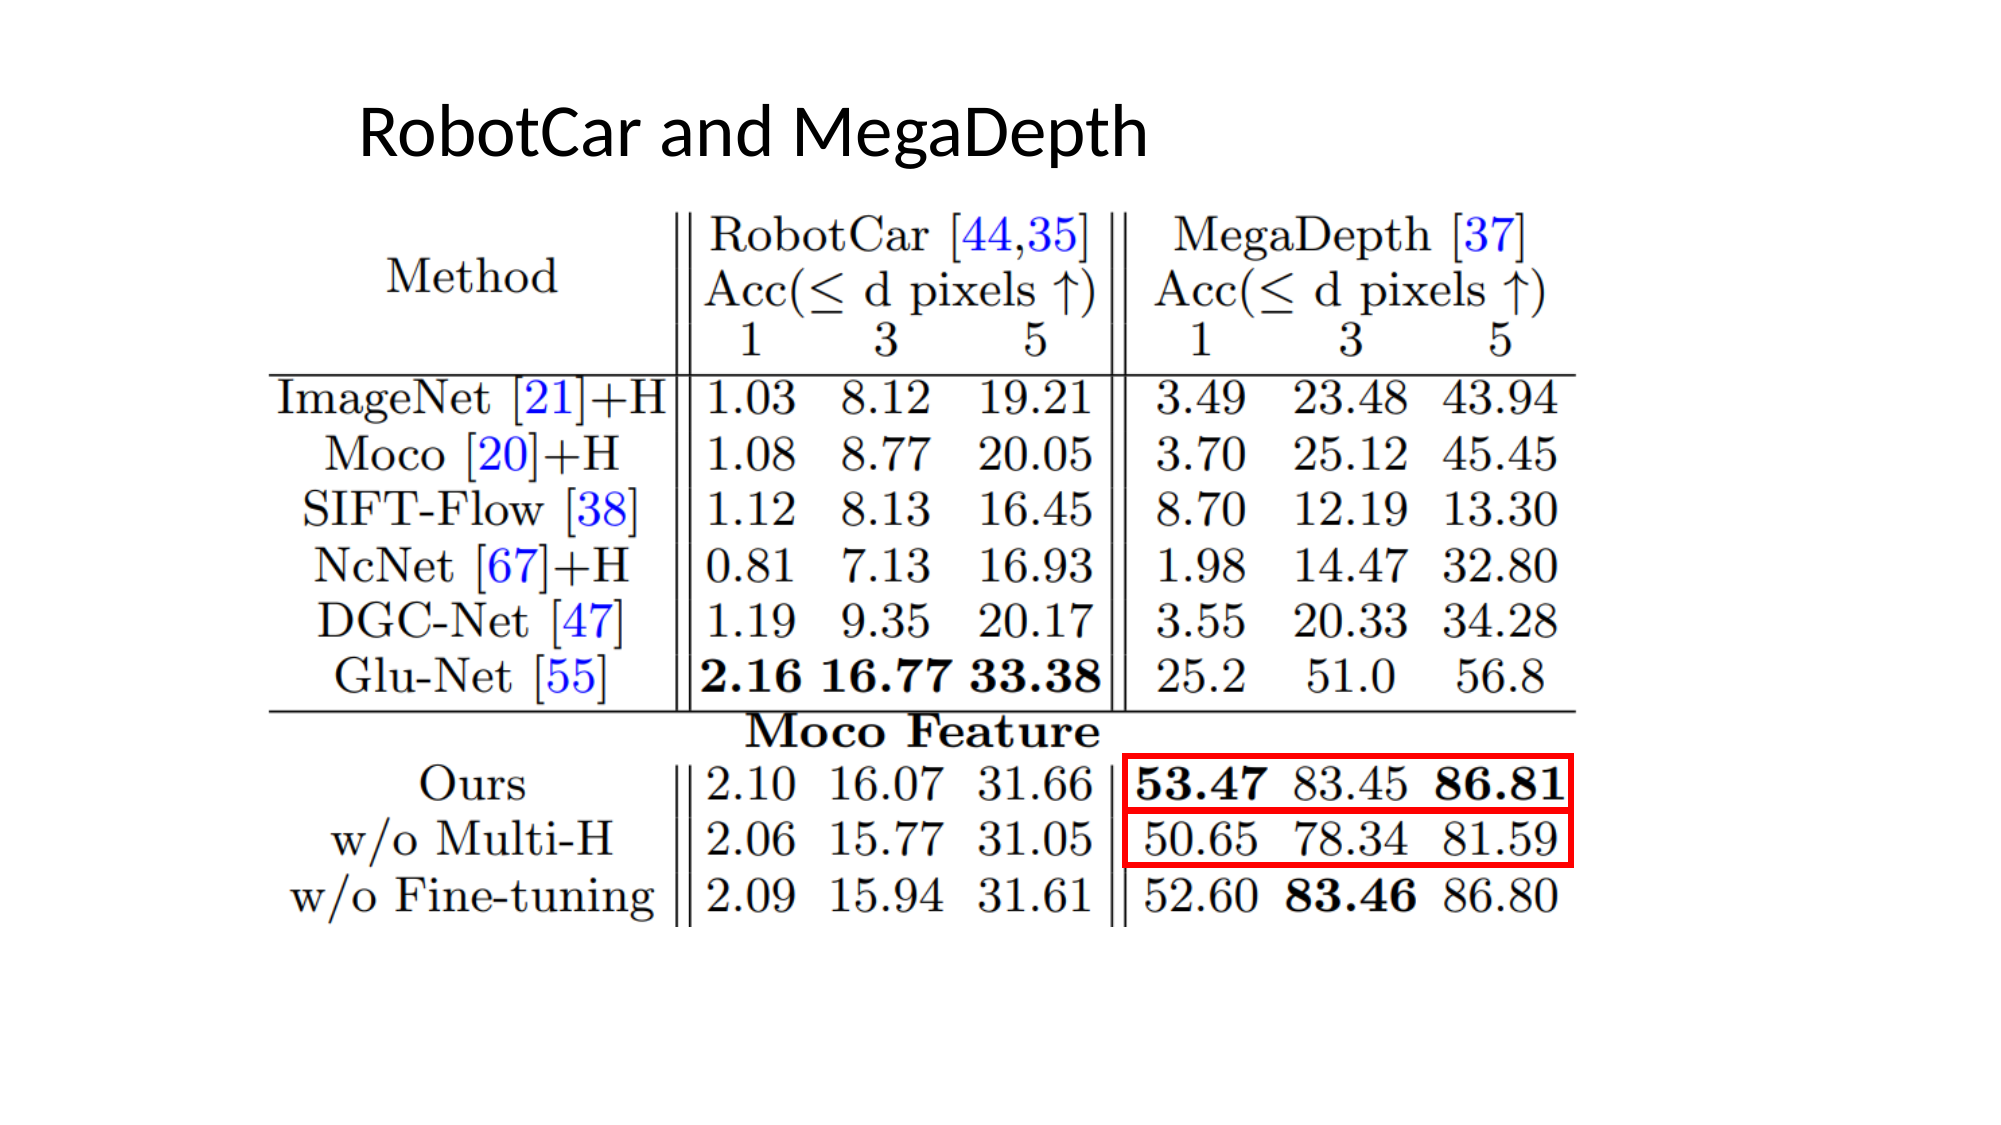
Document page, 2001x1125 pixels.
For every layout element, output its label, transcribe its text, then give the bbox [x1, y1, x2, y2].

text_box RobotCar and MegaDepth [343, 74, 1817, 180]
picture [265, 202, 1587, 927]
